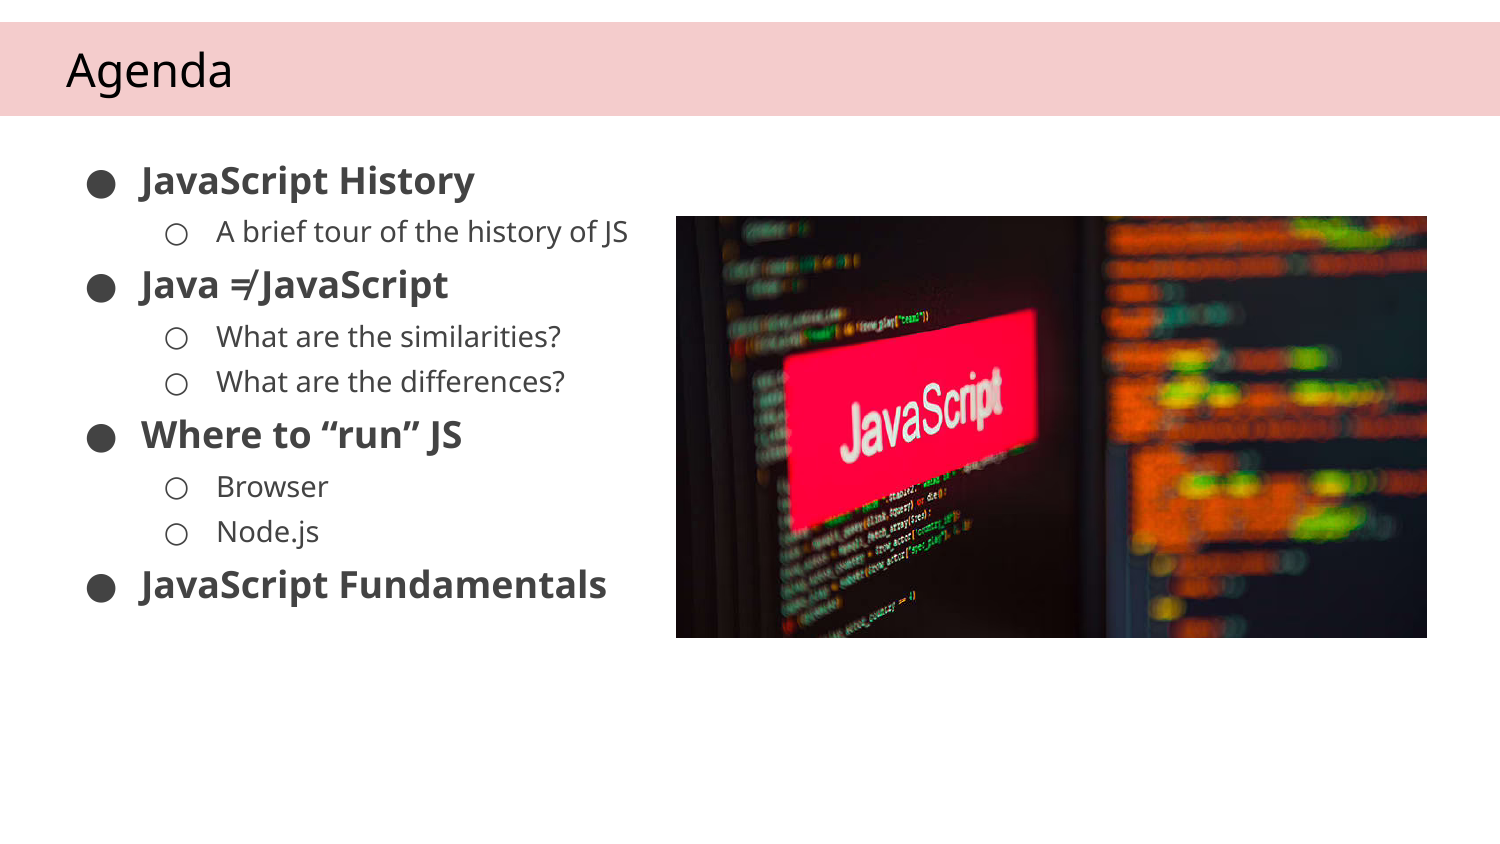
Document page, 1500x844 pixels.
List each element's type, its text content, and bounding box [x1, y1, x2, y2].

list JavaScript History A brief tour of the history of JS Java ≠ JavaScript What are the similarities? What are the differences? Where to “run” JS Browser Node.js JavaScript Fundamentals [51, 131, 660, 765]
title Agenda [51, 22, 1449, 116]
picture [676, 215, 1427, 639]
